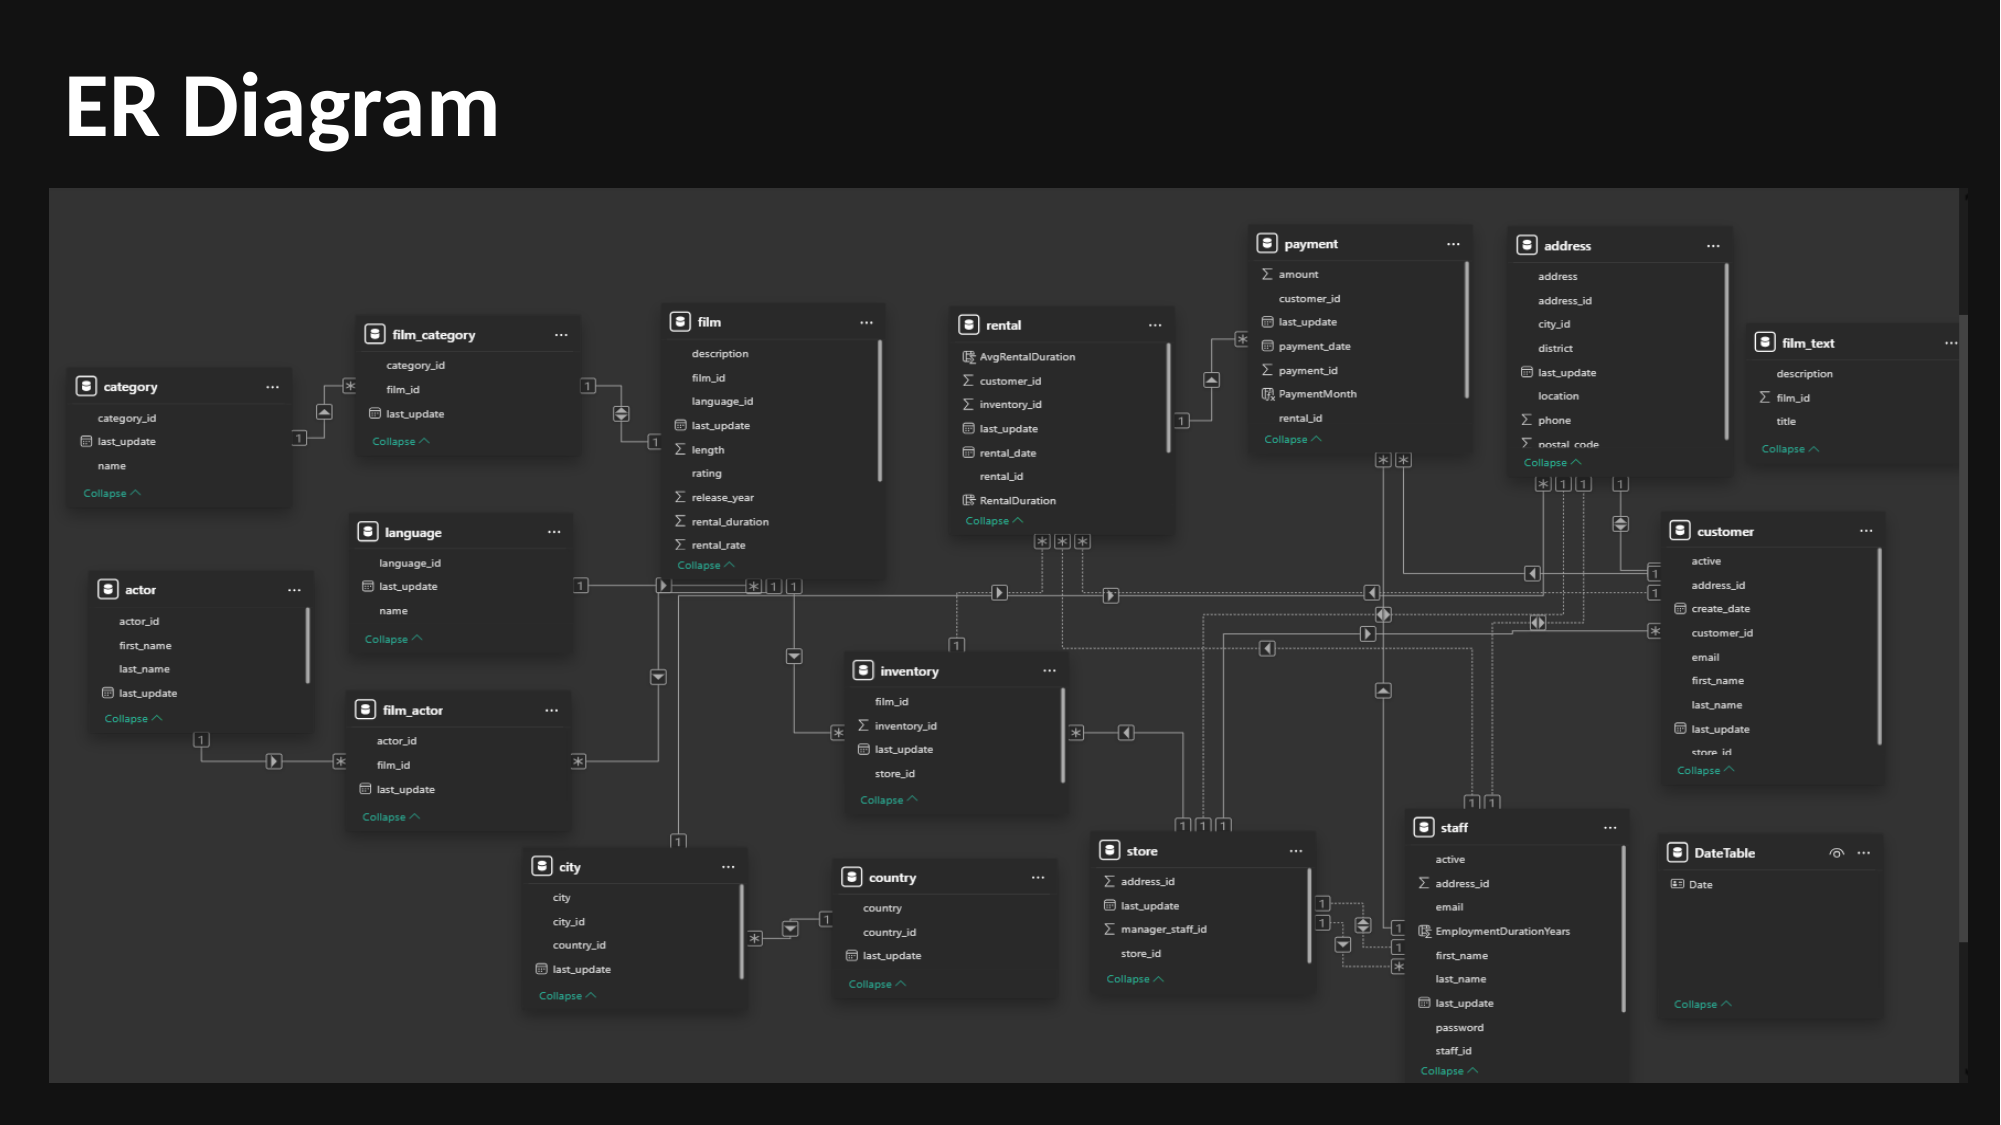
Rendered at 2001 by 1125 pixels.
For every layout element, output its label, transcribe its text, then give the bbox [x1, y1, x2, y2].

title ER Diagram [49, 41, 1968, 172]
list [49, 188, 1968, 1083]
